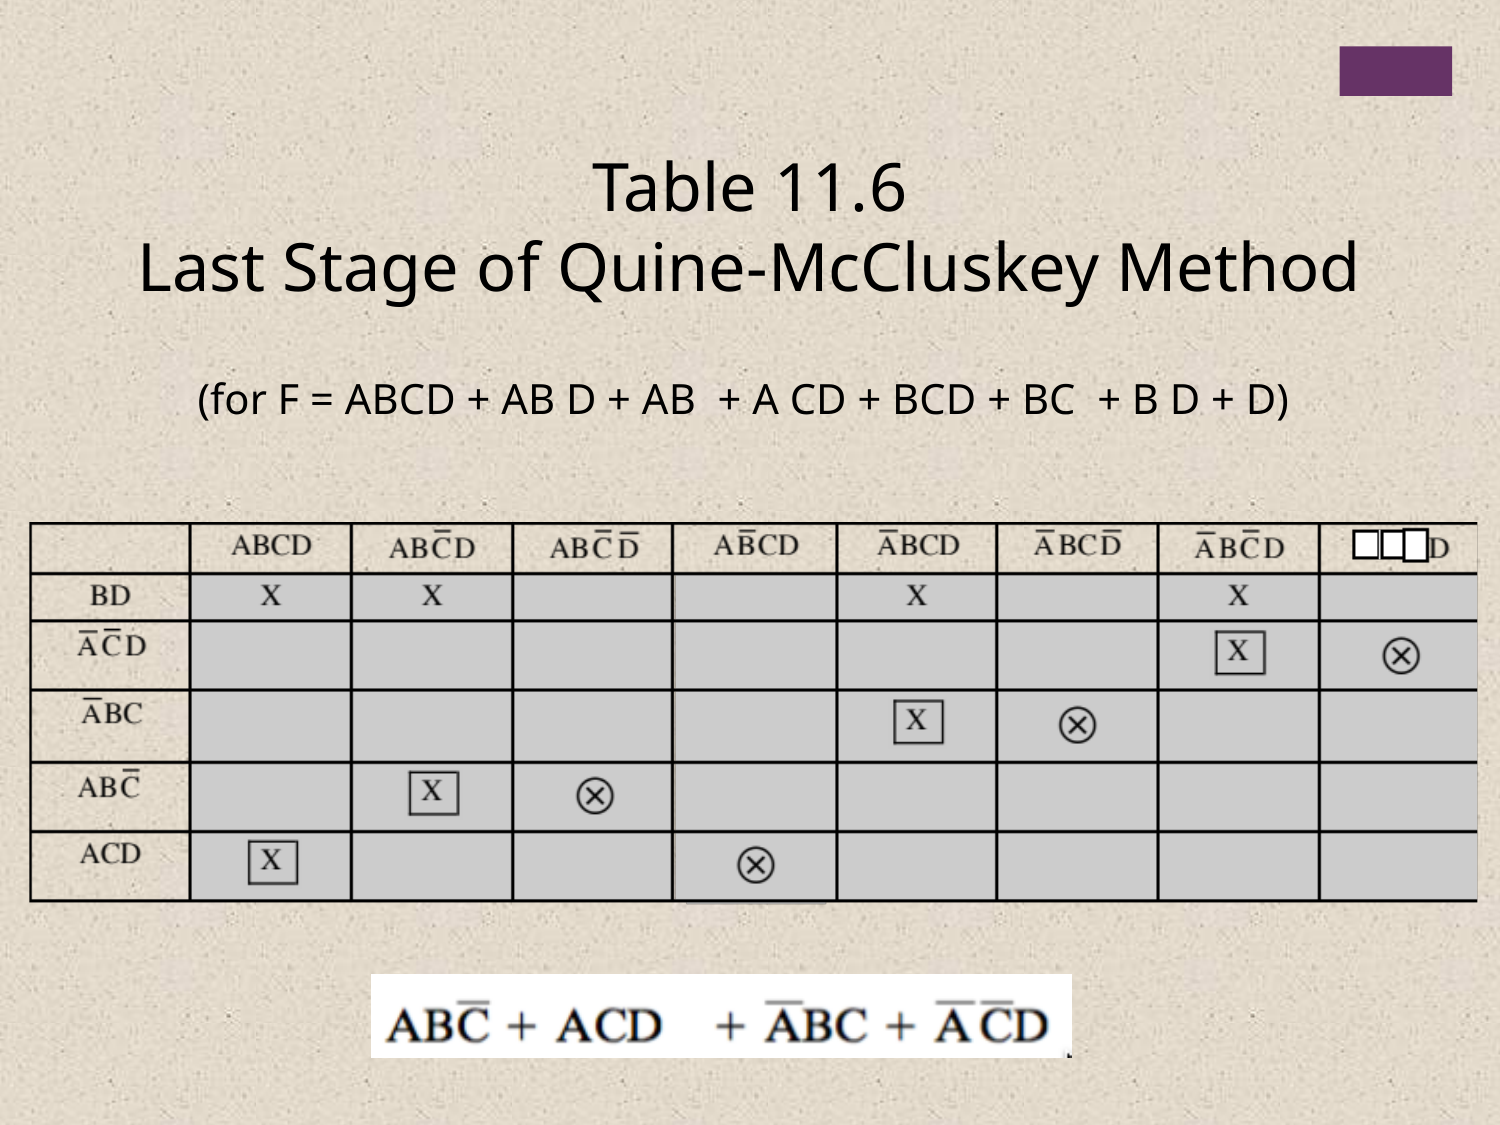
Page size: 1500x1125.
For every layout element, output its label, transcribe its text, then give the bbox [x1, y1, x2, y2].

picture [0, 432, 1500, 1125]
text_box Table 11.6 Last Stage of Quine-McCluskey Method (for F = ABCD + AB D + AB + A CD + BCD + BC + B D + D) [0, 137, 1500, 432]
picture [0, 0, 1500, 137]
